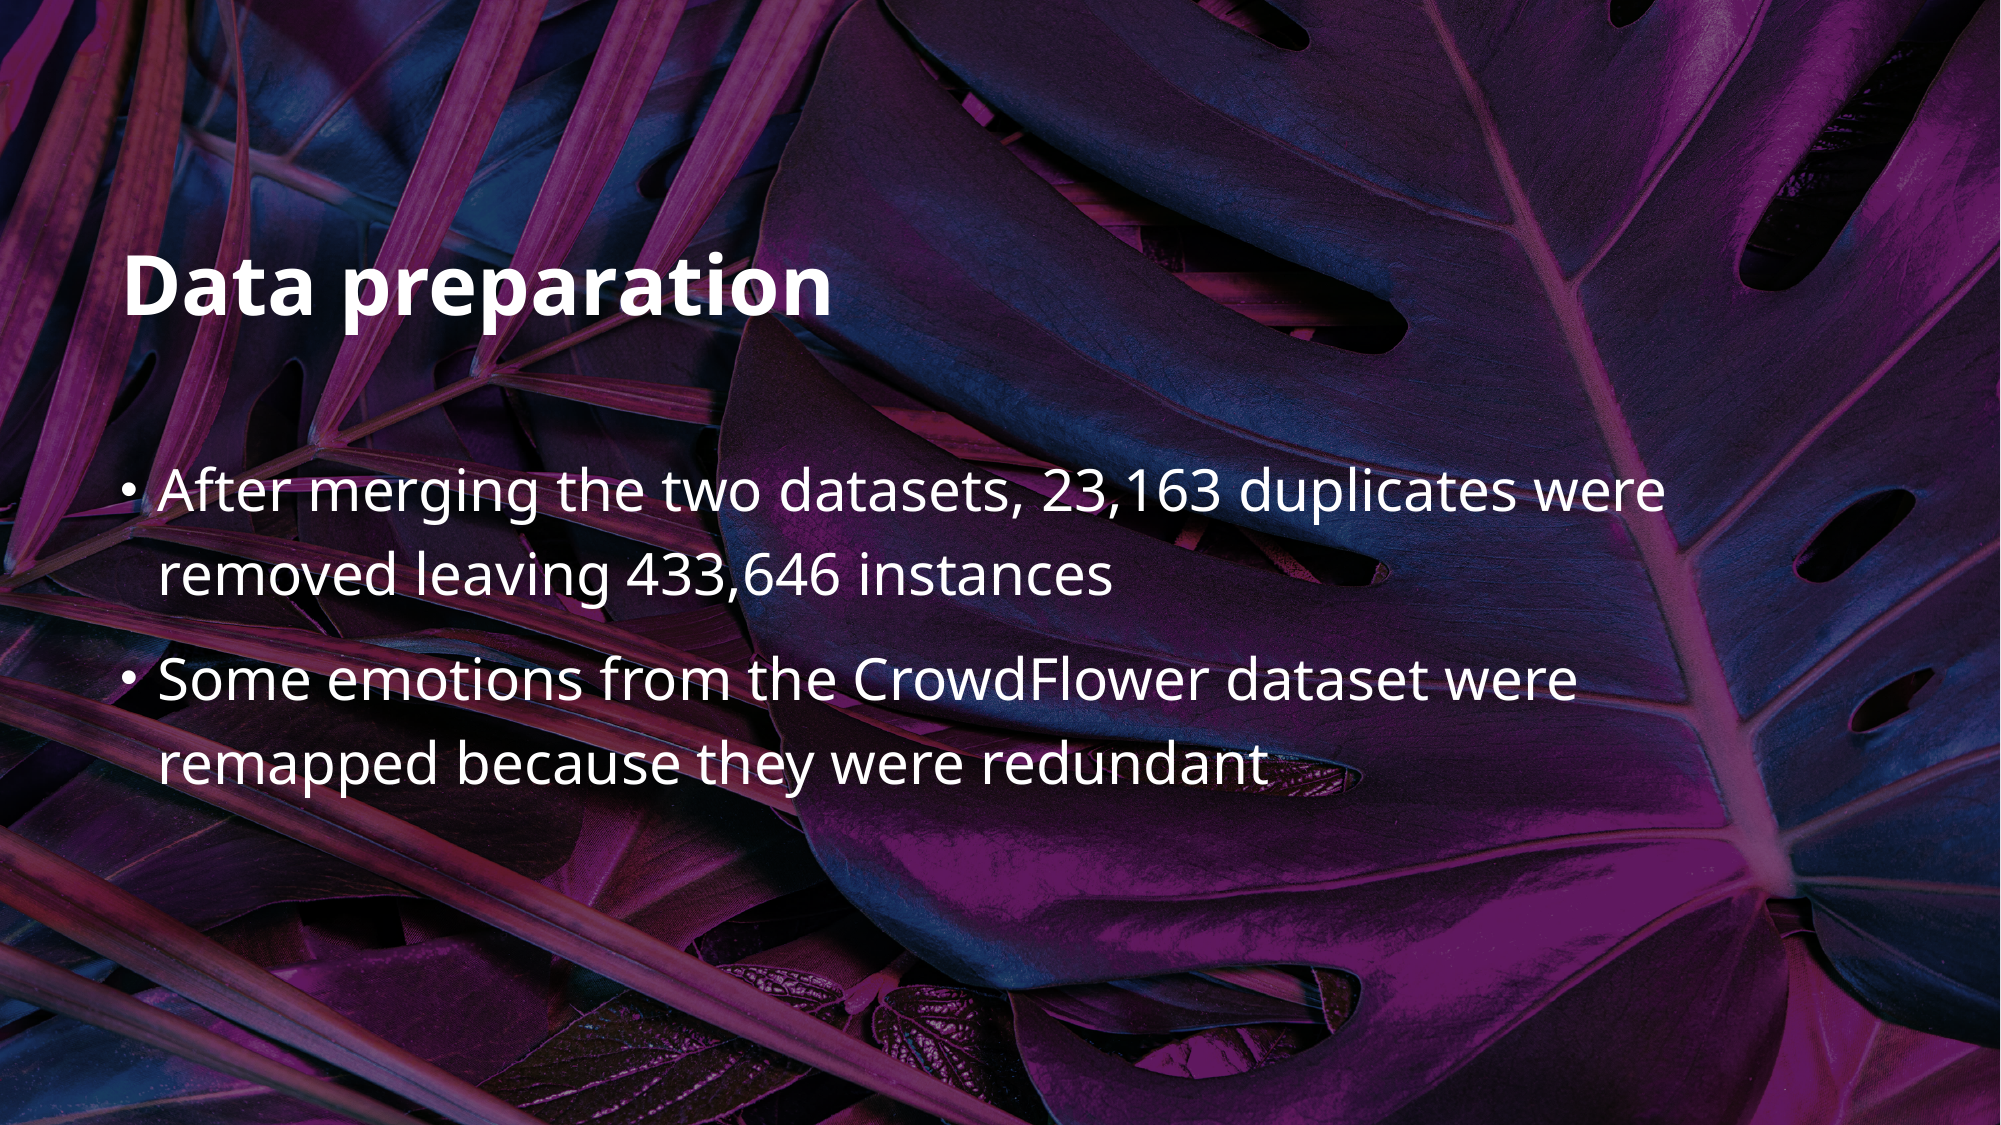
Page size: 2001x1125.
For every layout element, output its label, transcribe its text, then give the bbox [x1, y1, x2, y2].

picture [0, 0, 2001, 1125]
list After merging the two datasets, 23,163 duplicates were removed leaving 433,646 instances Some emotions from the CrowdFlower dataset were remapped because they were redundant [105, 431, 1892, 1017]
title Data preparation [105, 224, 1892, 405]
